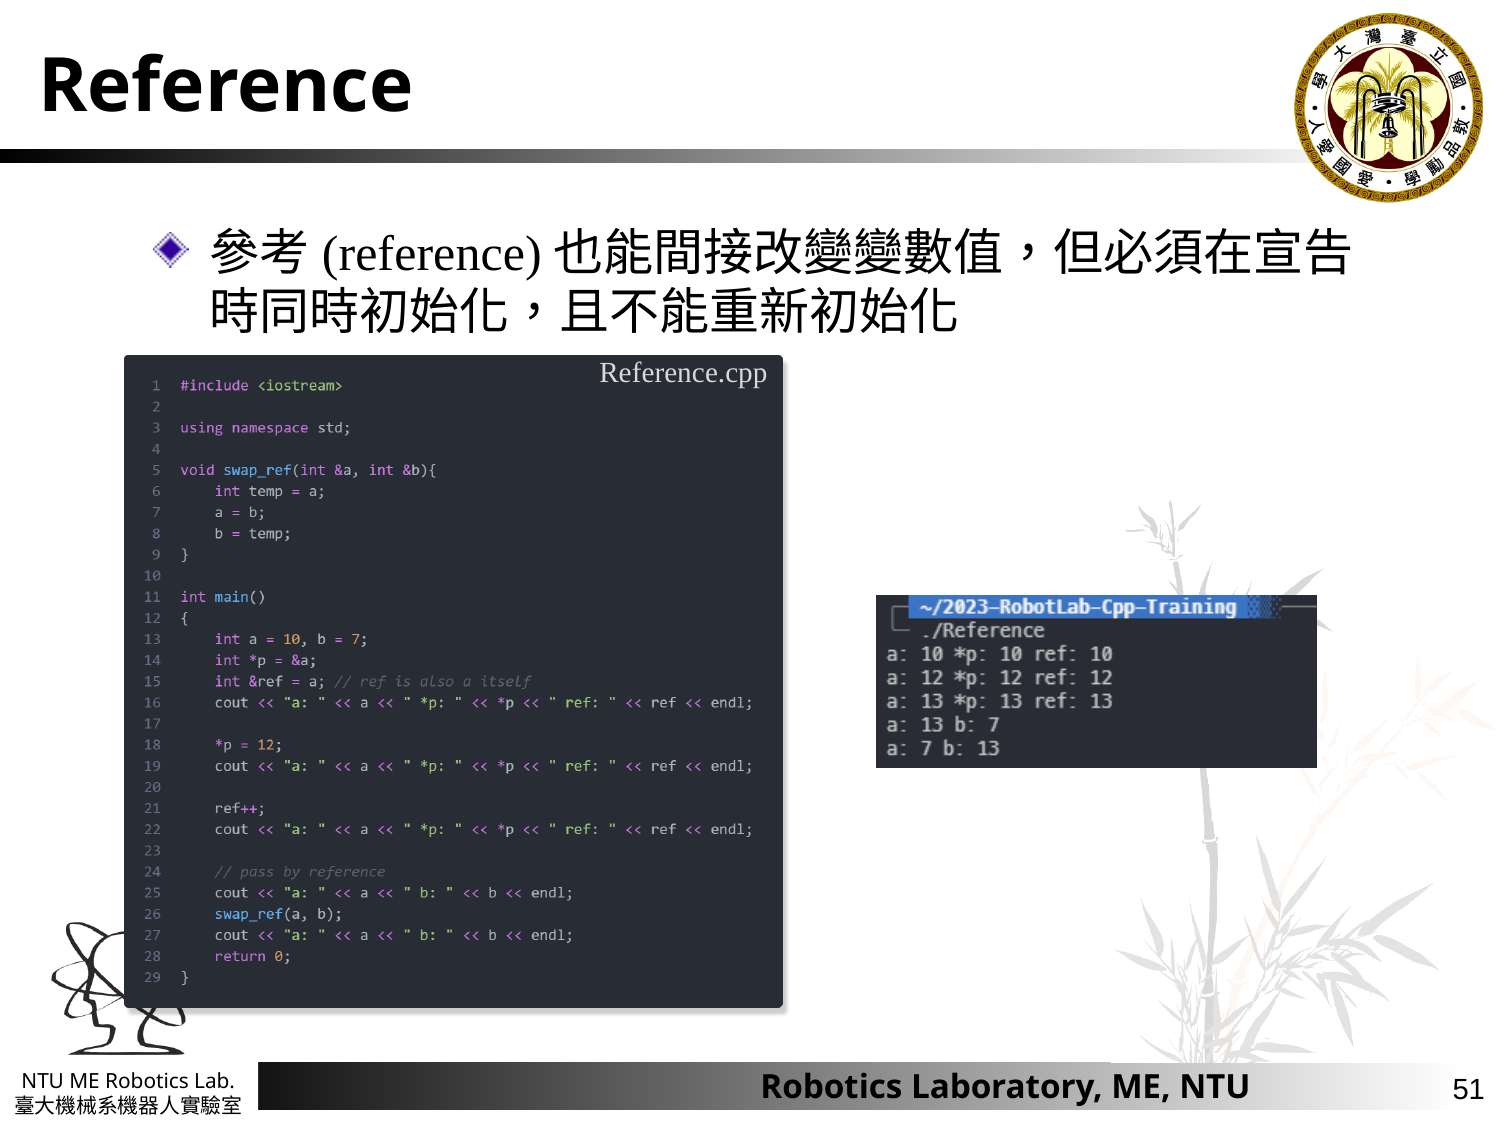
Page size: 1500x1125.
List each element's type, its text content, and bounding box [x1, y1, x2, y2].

picture [1293, 13, 1483, 203]
title Reference [22, 12, 1206, 151]
list 參考(reference)也能間接改變變數值，但必須在宣告時同時初始化，且不能重新初始化 [138, 212, 1397, 981]
picture [51, 340, 797, 1060]
picture [153, 232, 189, 268]
slide_number 51 [1149, 1062, 1500, 1125]
picture [875, 594, 1317, 768]
